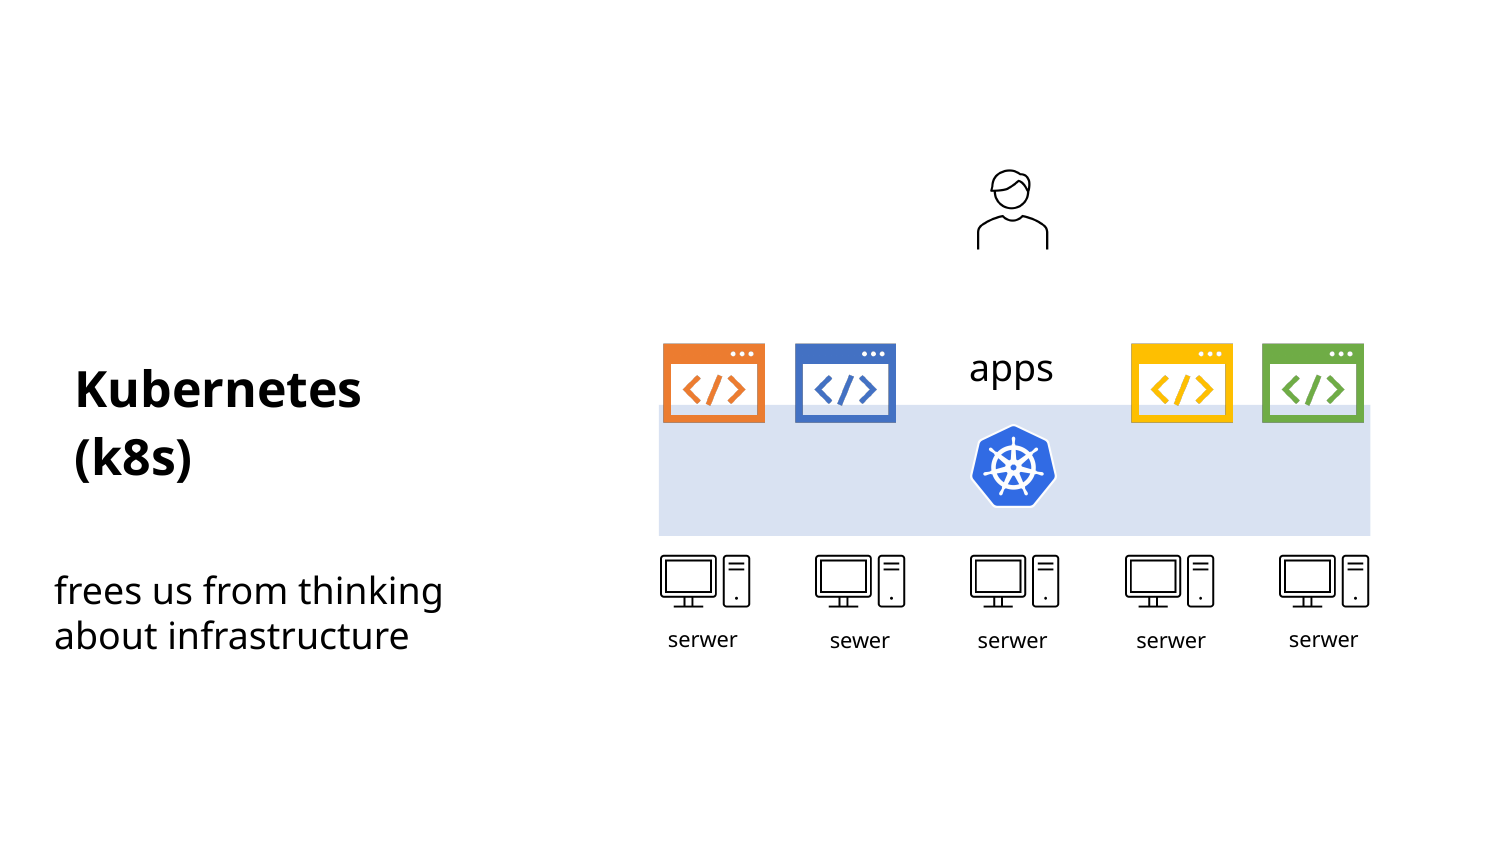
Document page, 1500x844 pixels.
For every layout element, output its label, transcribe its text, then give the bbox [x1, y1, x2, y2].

picture [970, 424, 1057, 508]
picture [785, 322, 907, 444]
list Kubernetes (k8s) [59, 322, 454, 522]
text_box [965, 535, 1062, 662]
text_box frees us from thinking about infrastructure [39, 559, 459, 665]
picture [1252, 322, 1374, 444]
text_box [656, 535, 752, 661]
picture [959, 157, 1066, 265]
picture [1121, 322, 1243, 444]
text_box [1277, 535, 1371, 661]
text_box apps [954, 336, 1069, 397]
picture [653, 322, 775, 444]
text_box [1122, 535, 1218, 662]
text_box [813, 535, 907, 662]
text_box [657, 403, 1372, 538]
